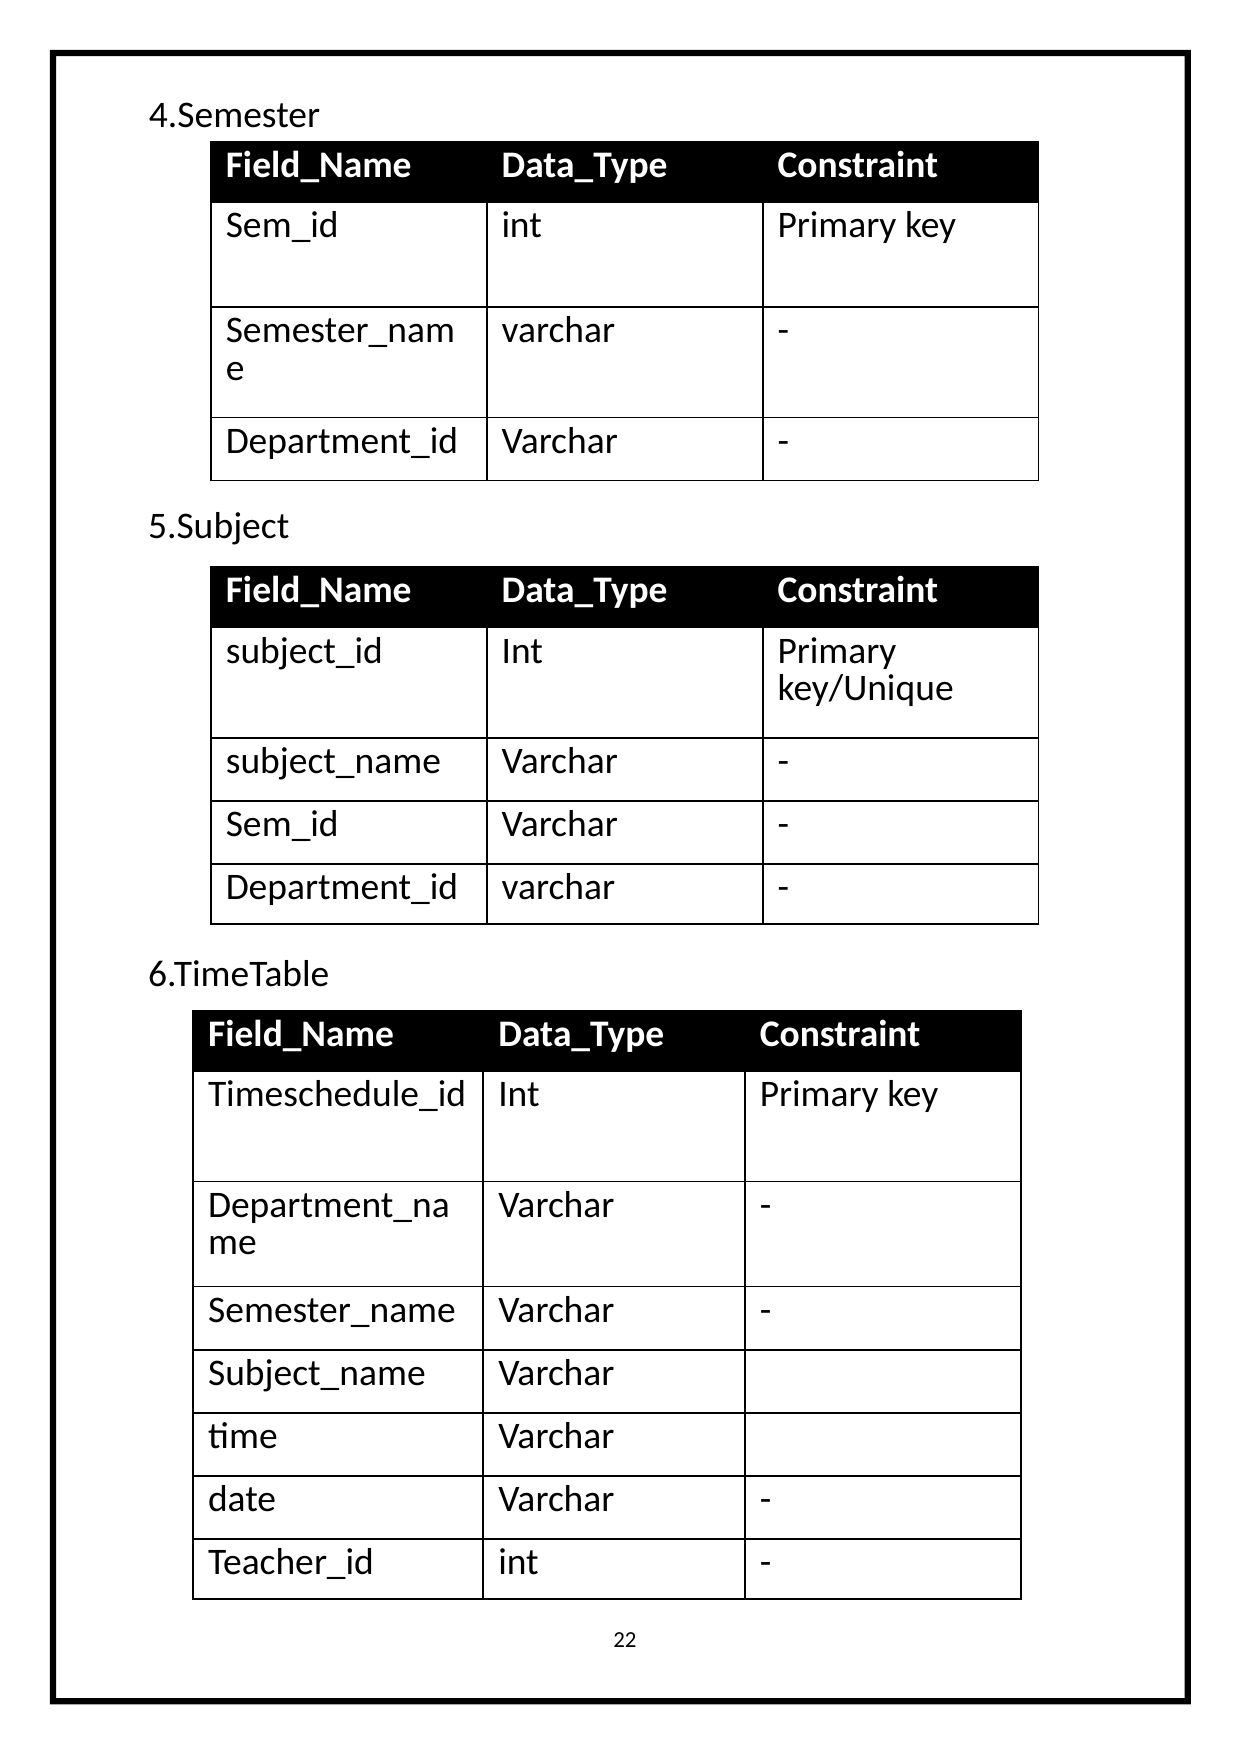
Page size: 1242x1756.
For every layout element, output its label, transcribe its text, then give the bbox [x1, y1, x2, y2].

table_cell Varchar [484, 1351, 744, 1412]
text_box 5.Subject [133, 493, 755, 554]
table_cell Department_id [212, 865, 486, 923]
table_cell Subject_name [194, 1351, 482, 1412]
table_header Field_Name [212, 568, 486, 626]
table_cell Primary key [746, 1072, 1020, 1181]
table_cell Sem_id [212, 802, 486, 863]
table_cell - [746, 1182, 1020, 1286]
table_header Data_Type [484, 1012, 744, 1070]
table_header Data_Type [488, 143, 762, 201]
table_cell - [746, 1477, 1020, 1538]
table_cell - [764, 418, 1038, 480]
table_cell Semester_name [212, 308, 486, 417]
table_cell - [764, 802, 1038, 863]
text_box 4.Semester [134, 82, 336, 143]
table_cell Primary key/Unique [764, 628, 1038, 737]
table_cell Semester_name [194, 1287, 482, 1349]
table_cell - [764, 739, 1038, 800]
table_header Constraint [764, 568, 1038, 626]
text_box [49, 49, 1191, 1705]
table_header Data_Type [488, 568, 762, 626]
table_cell Department_id [212, 418, 486, 480]
table_cell Teacher_id [194, 1540, 482, 1598]
table_header Field_Name [212, 143, 486, 201]
table_cell Primary key [764, 203, 1038, 306]
table_header Constraint [746, 1012, 1020, 1070]
table_cell Int [488, 628, 762, 737]
table_cell - [746, 1287, 1020, 1349]
table_cell [746, 1414, 1020, 1475]
table_header Field_Name [194, 1012, 482, 1070]
table_cell [746, 1351, 1020, 1412]
table_cell subject_id [212, 628, 486, 737]
table_cell date [194, 1477, 482, 1538]
table_cell Varchar [488, 418, 762, 480]
table_cell - [764, 865, 1038, 923]
table_cell Varchar [488, 739, 762, 800]
table_cell Int [484, 1072, 744, 1181]
table_cell Varchar [484, 1287, 744, 1349]
table_cell int [484, 1540, 744, 1598]
table_cell time [194, 1414, 482, 1475]
table_cell Varchar [484, 1477, 744, 1538]
table_cell varchar [488, 865, 762, 923]
table_cell Timeschedule_id [194, 1072, 482, 1181]
table_cell int [488, 203, 762, 306]
slide_number 22 [607, 1628, 643, 1756]
table_cell - [764, 308, 1038, 417]
text_box 6.TimeTable [133, 941, 755, 1002]
table_cell Varchar [484, 1182, 744, 1286]
table_cell Department_name [194, 1182, 482, 1286]
table_cell Varchar [488, 802, 762, 863]
table_cell - [746, 1540, 1020, 1598]
table_header Constraint [764, 143, 1038, 201]
table_cell Varchar [484, 1414, 744, 1475]
table_cell varchar [488, 308, 762, 417]
table_cell Sem_id [212, 203, 486, 306]
table_cell subject_name [212, 739, 486, 800]
